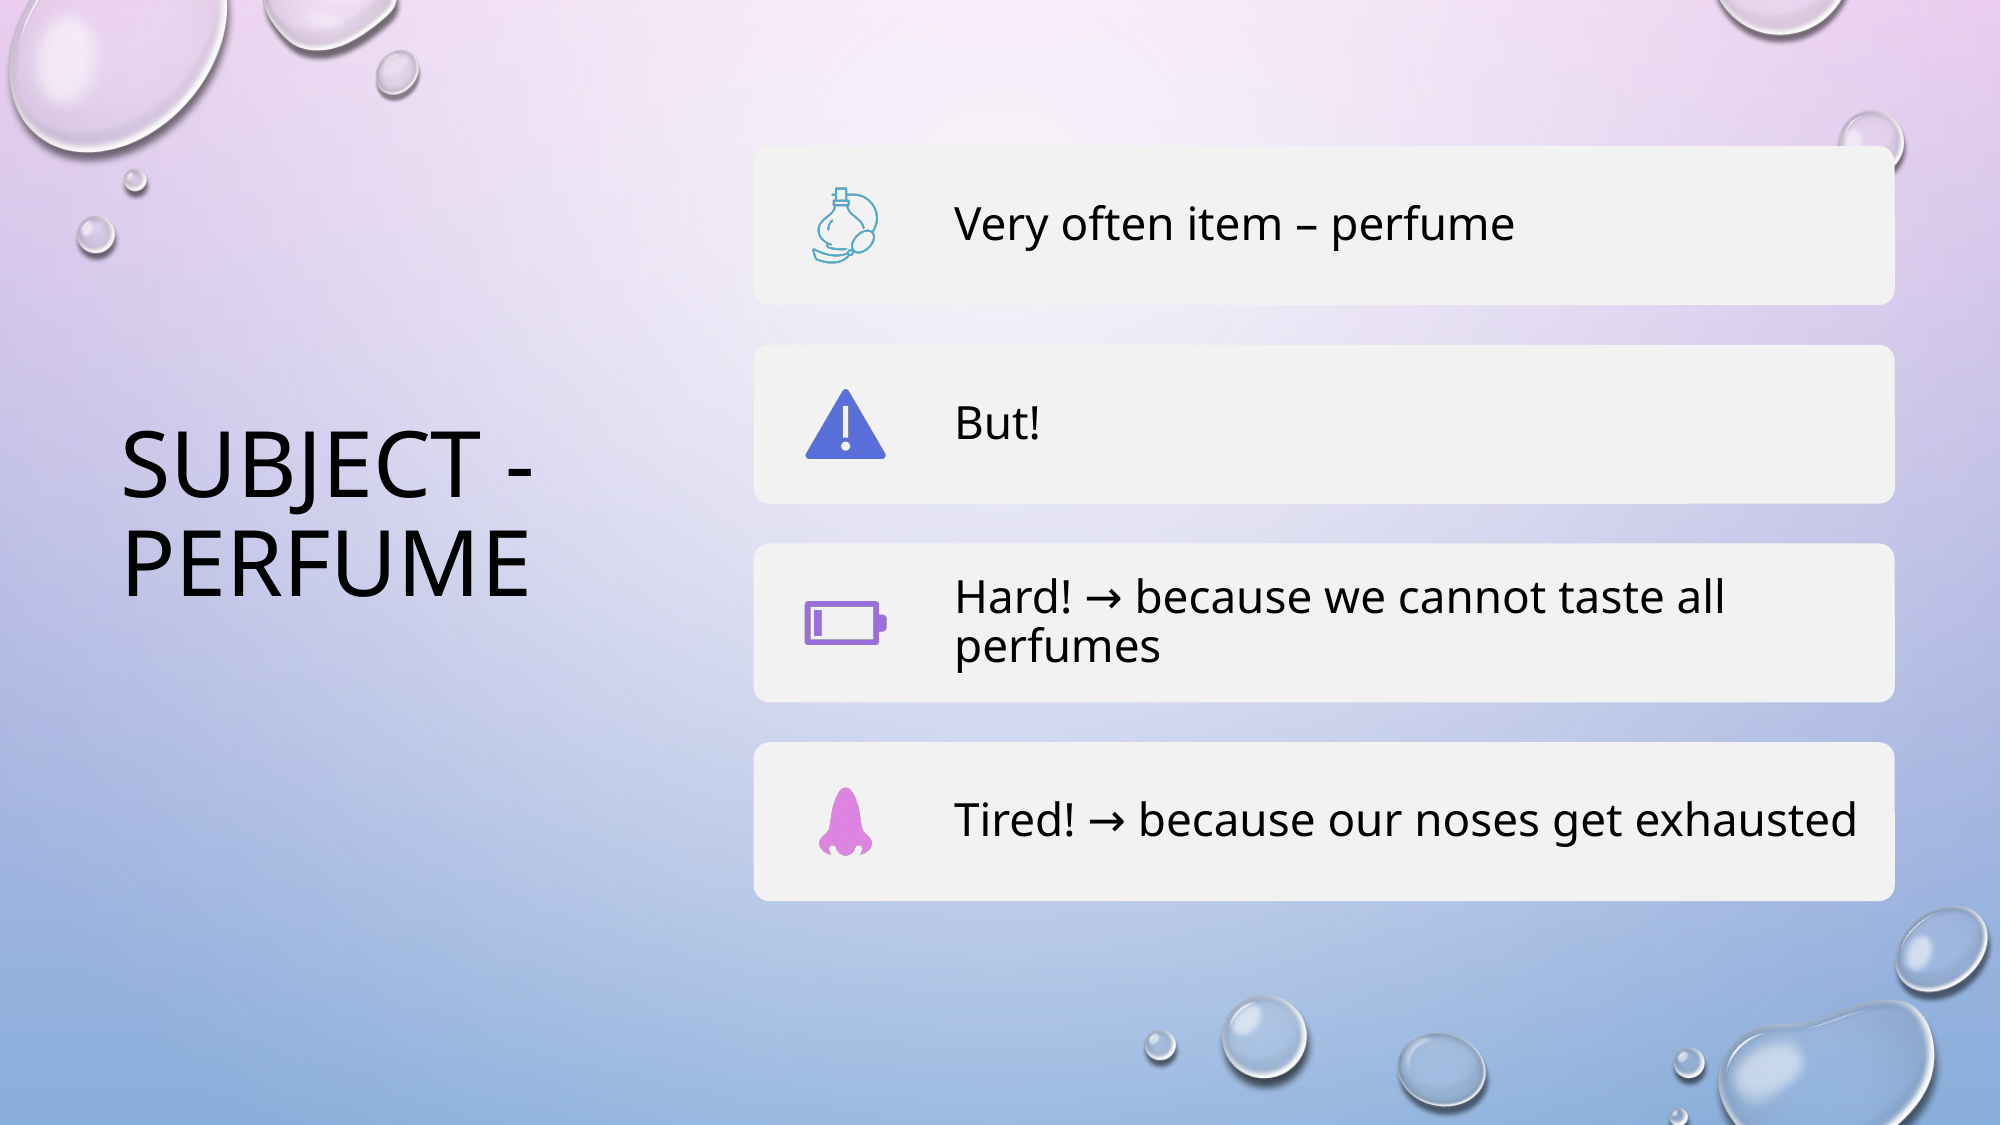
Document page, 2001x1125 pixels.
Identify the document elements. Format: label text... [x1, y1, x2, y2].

picture [0, 0, 2000, 1125]
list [753, 145, 1895, 902]
title Subject - Perfume [105, 215, 572, 820]
